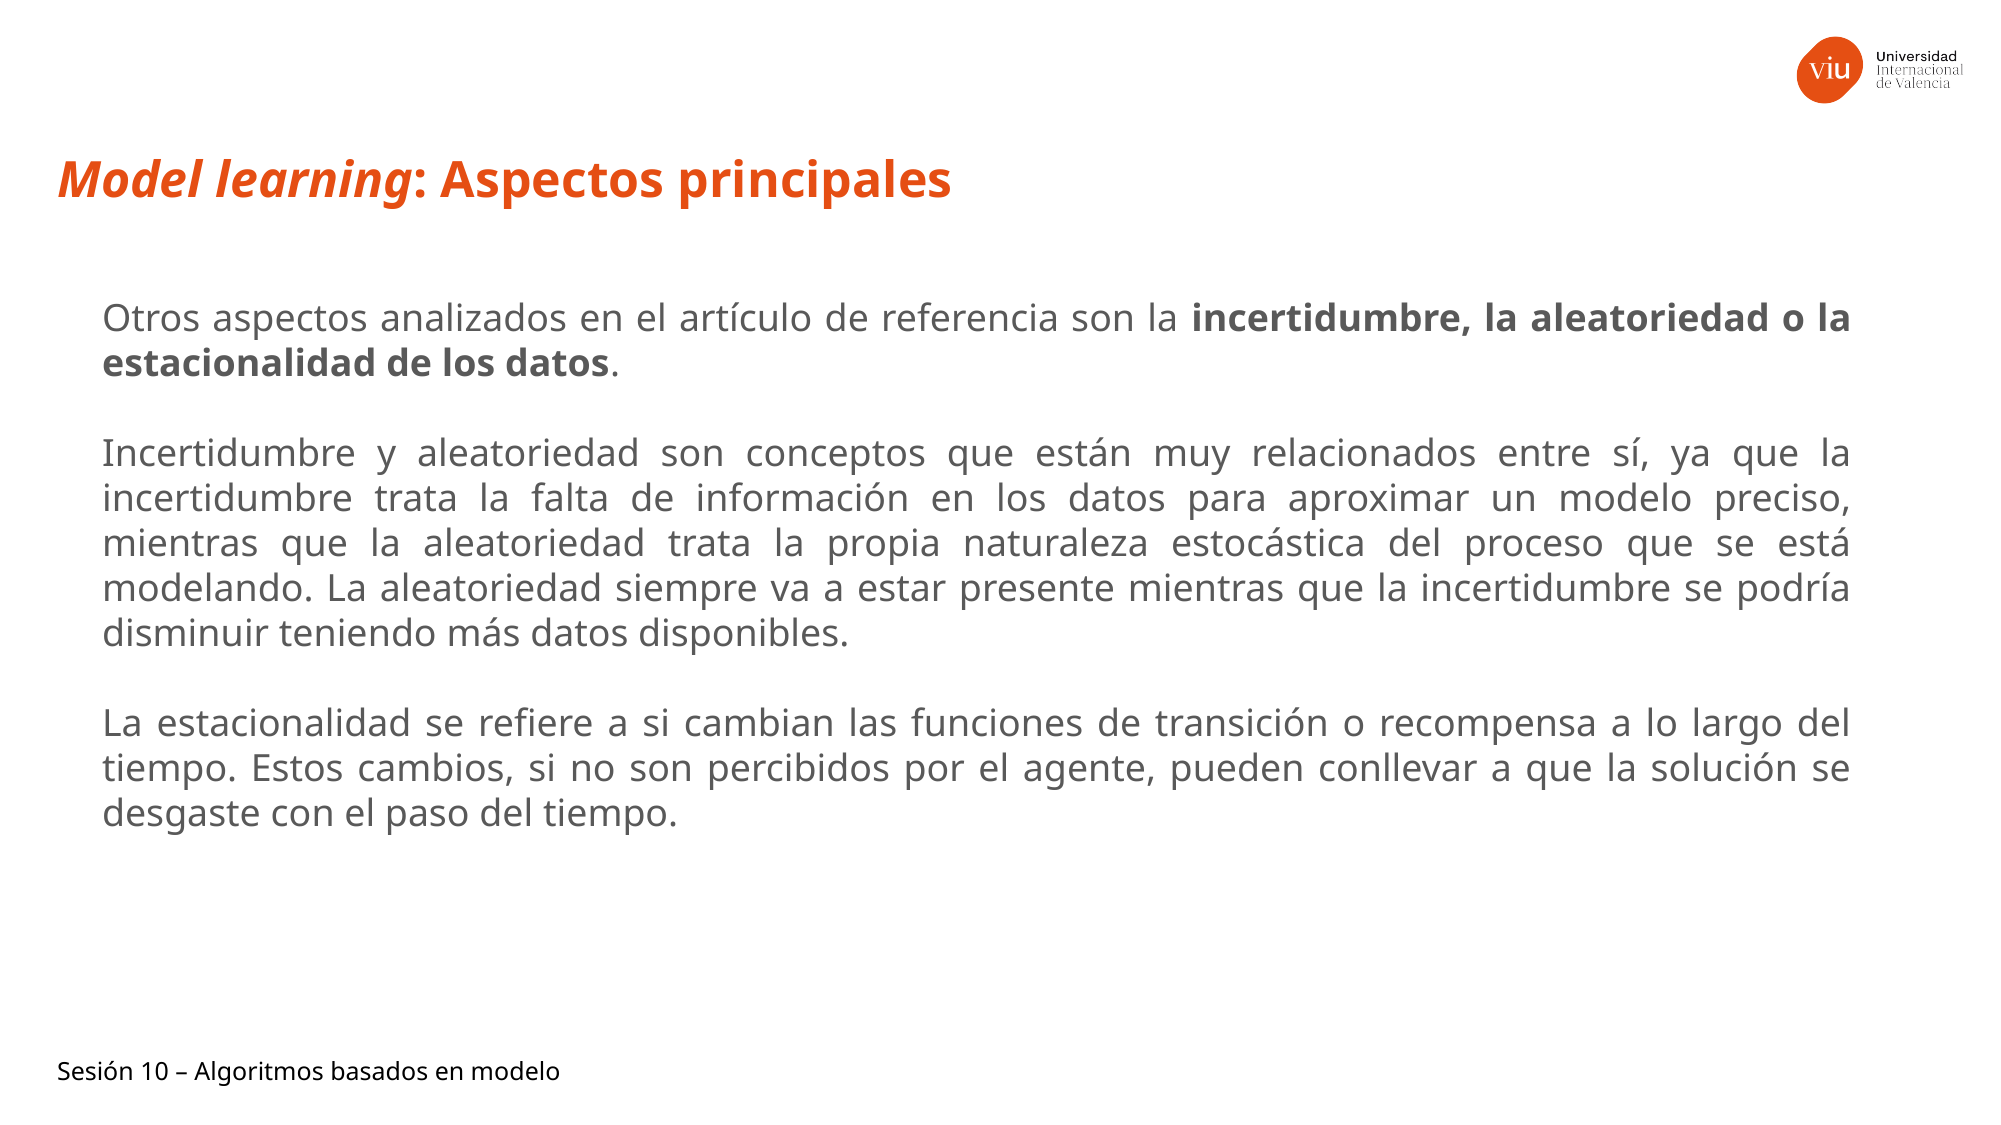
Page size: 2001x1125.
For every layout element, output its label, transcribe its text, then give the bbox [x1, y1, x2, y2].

list Model learning: Aspectos principales [42, 146, 1410, 233]
text_box Otros aspectos analizados en el artículo de referencia son la incertidumbre, la aleatoriedad o la estacionalidad de los datos. Incertidumbre y aleatoriedad son conceptos que están muy relacionados entre sí, ya que la incertidumbre trata la falta de información en los datos para aproximar un modelo preciso, mientras que la aleatoriedad trata la propia naturaleza estocástica del proceso que se está modelando. La aleatoriedad siempre va a estar presente mientras que la incertidumbre se podría disminuir teniendo más datos disponibles. La estacionalidad se refiere a si cambian las funciones de transición o recompensa a lo largo del tiempo. Estos cambios, si no son percibidos por el agente, pueden conllevar a que la solución se desgaste con el paso del tiempo. [87, 286, 1868, 841]
list Sesión 10 – Algoritmos basados en modelo [42, 1049, 718, 1096]
picture [1781, 20, 1979, 120]
